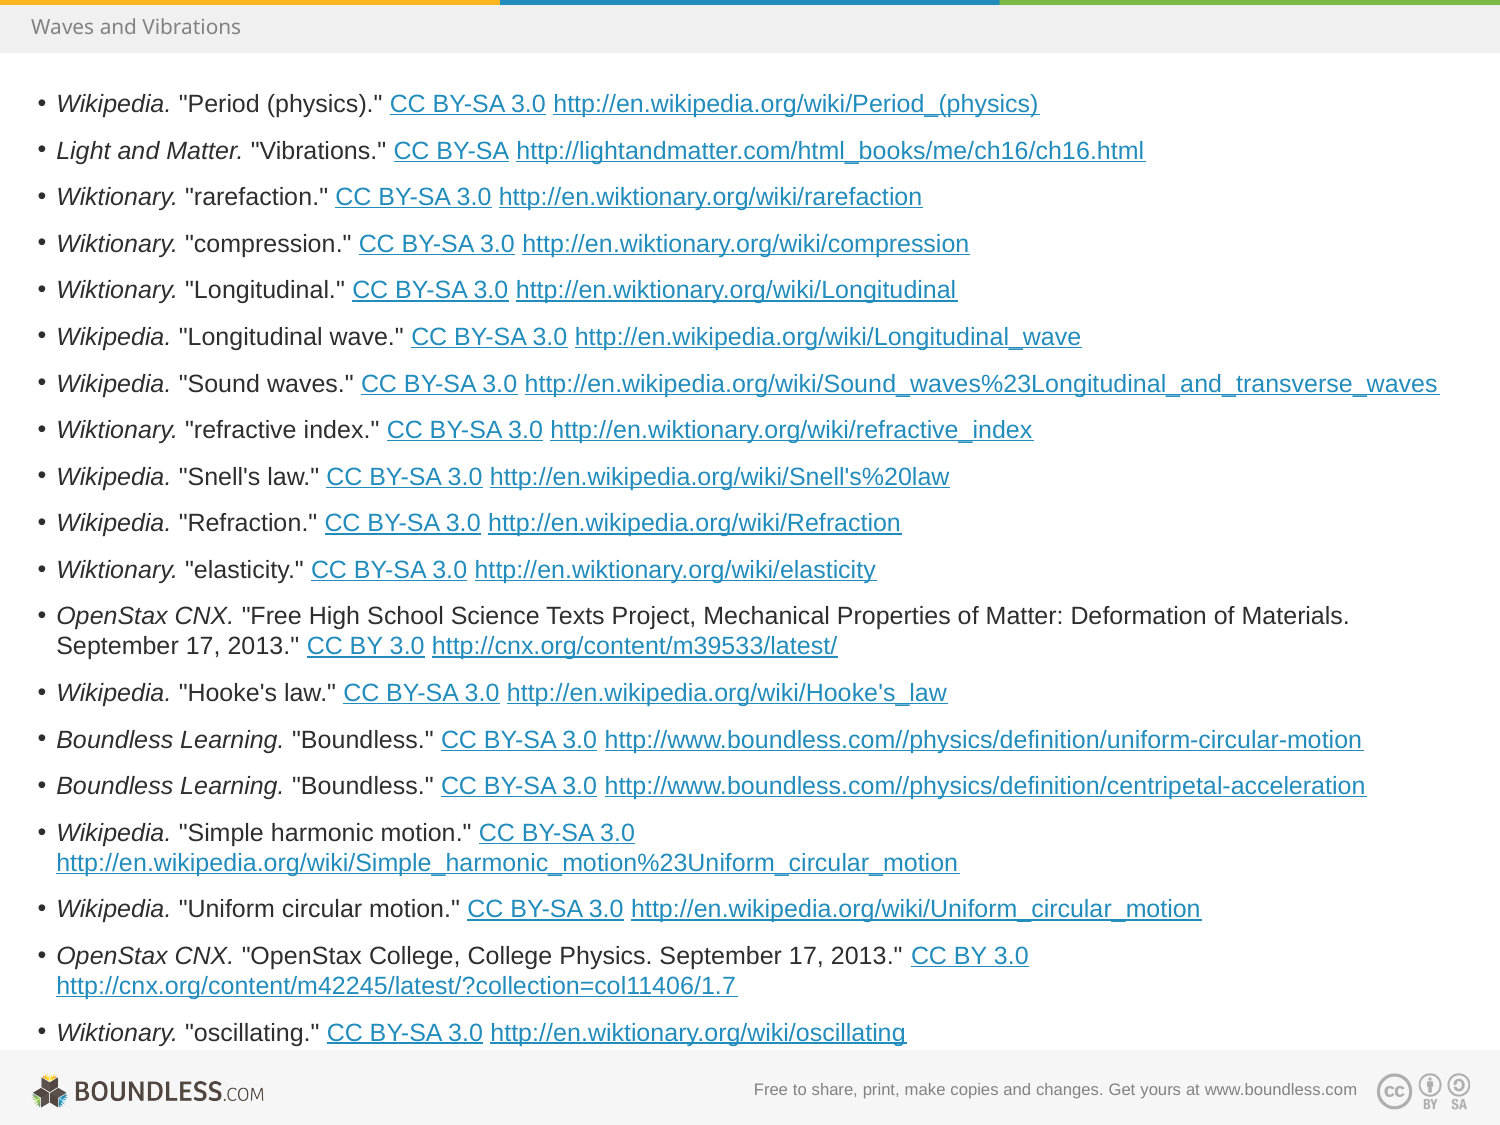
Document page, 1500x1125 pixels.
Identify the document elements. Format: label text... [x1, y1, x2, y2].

text_box [0, 1050, 1500, 1125]
picture [1372, 1070, 1476, 1113]
picture [30, 1072, 265, 1109]
text_box [0, 2, 1500, 54]
text_box Waves and Vibrations [31, 13, 1475, 38]
text_box Free to share, print, make copies and changes. Get yours at www.boundless.com [649, 1079, 1359, 1113]
list Wikipedia. "Period (physics)." CC BY-SA 3.0 http://en.wikipedia.org/wiki/Period_(physics) Light and Matter. "Vibrations." CC BY-SA http://lightandmatter.com/html_books/me/ch16/ch16.html Wiktionary. "rarefaction." CC BY-SA 3.0 http://en.wiktionary.org/wiki/rarefaction Wiktionary. "compression." CC BY-SA 3.0 http://en.wiktionary.org/wiki/compression Wiktionary. "Longitudinal." CC BY-SA 3.0 http://en.wiktionary.org/wiki/Longitudinal Wikipedia. "Longitudinal wave." CC BY-SA 3.0 http://en.wikipedia.org/wiki/Longitudinal_wave Wikipedia. "Sound waves." CC BY-SA 3.0 http://en.wikipedia.org/wiki/Sound_waves%23Longitudinal_and_transverse_waves Wiktionary. "refractive index." CC BY-SA 3.0 http://en.wiktionary.org/wiki/refractive_index Wikipedia. "Snell's law." CC BY-SA 3.0 http://en.wikipedia.org/wiki/Snell's%20law Wikipedia. "Refraction." CC BY-SA 3.0 http://en.wikipedia.org/wiki/Refraction Wiktionary. "elasticity." CC BY-SA 3.0 http://en.wiktionary.org/wiki/elasticity OpenStax CNX. "Free High School Science Texts Project, Mechanical Properties of Matter: Deformation of Materials. September 17, 2013." CC BY 3.0 http://cnx.org/content/m39533/latest/ Wikipedia. "Hooke's law." CC BY-SA 3.0 http://en.wikipedia.org/wiki/Hooke's_law Boundless Learning. "Boundless." CC BY-SA 3.0 http://www.boundless.com//physics/definition/uniform-circular-motion Boundless Learning. "Boundless." CC BY-SA 3.0 http://www.boundless.com//physics/definition/centripetal-acceleration Wikipedia. "Simple harmonic motion." CC BY-SA 3.0 http://en.wikipedia.org/wiki/Simple_harmonic_motion%23Uniform_circular_motion Wikipedia. "Uniform circular motion." CC BY-SA 3.0 http://en.wikipedia.org/wiki/Uniform_circular_motion OpenStax CNX. "OpenStax College, College Physics. September 17, 2013." CC BY 3.0 http://cnx.org/content/m42245/latest/?collection=col11406/1.7 Wiktionary. "oscillating." CC BY-SA 3.0 http://en.wiktionary.org/wiki/oscillating [37, 87, 1463, 1025]
